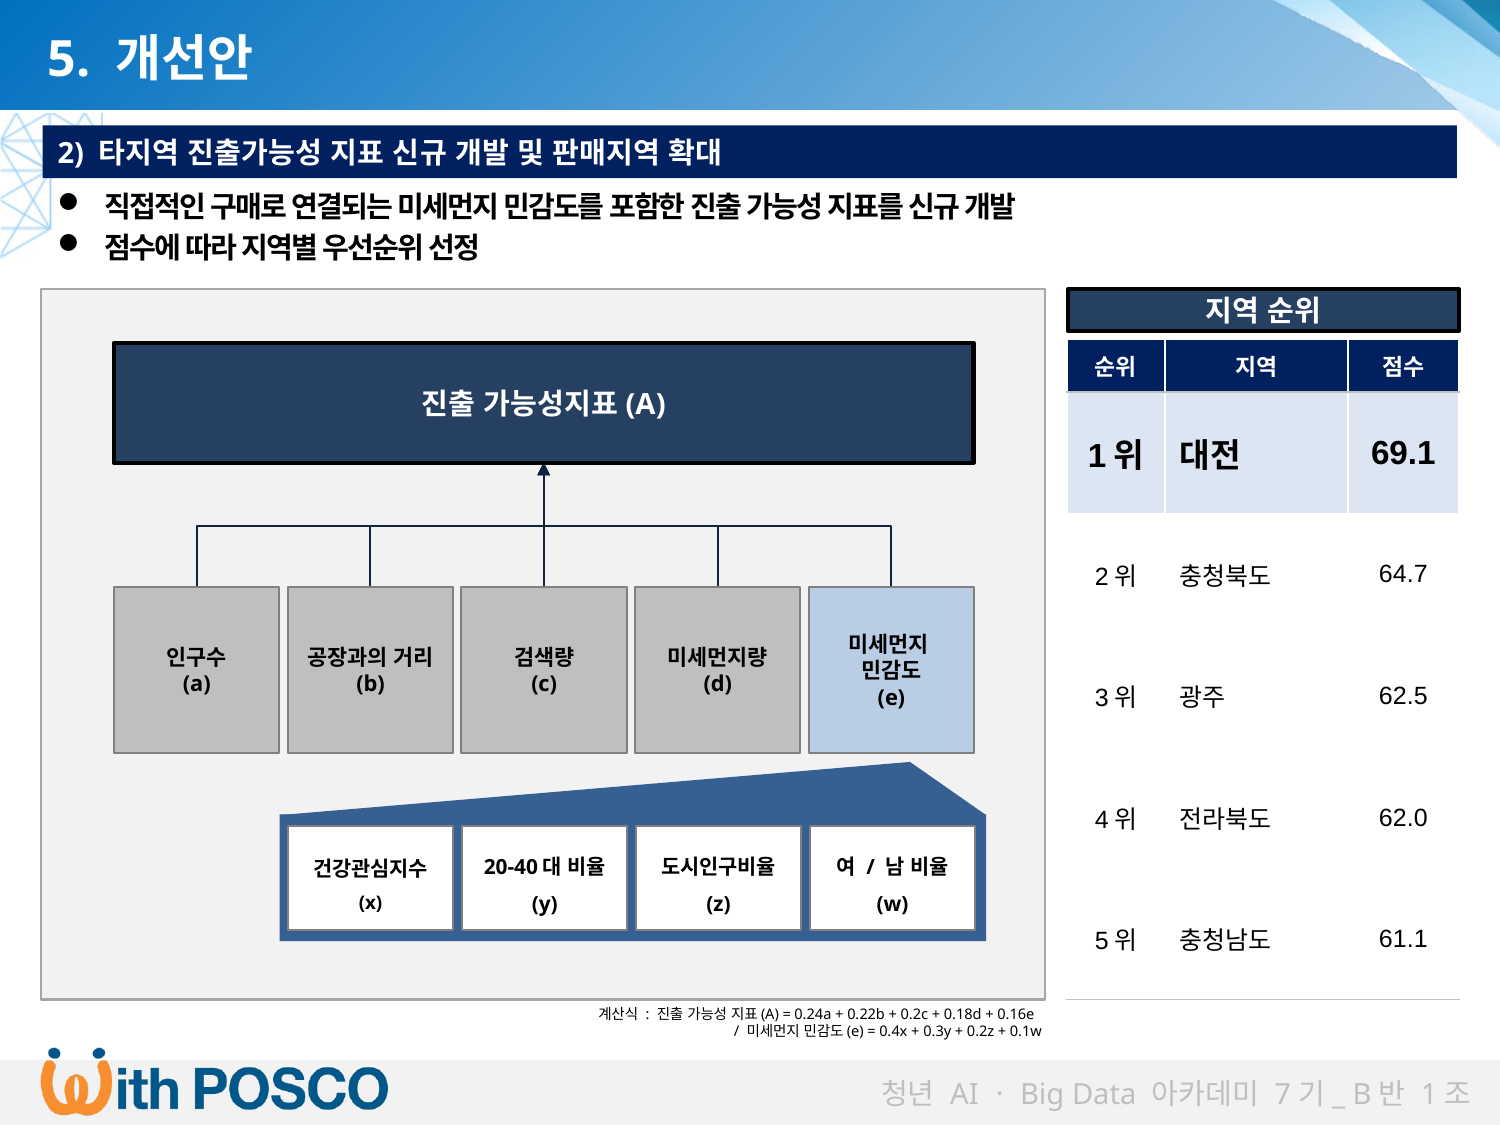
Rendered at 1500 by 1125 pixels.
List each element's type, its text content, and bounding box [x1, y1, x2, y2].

table_cell 대전 [1166, 393, 1347, 513]
table_cell 충청남도 [1166, 879, 1347, 999]
table_cell 64.7 [1349, 514, 1458, 634]
table_cell 69.1 [1349, 393, 1458, 513]
table_cell 1위 [1068, 393, 1164, 513]
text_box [40, 288, 1046, 1000]
table_cell 62.0 [1349, 757, 1458, 877]
table_cell 전라북도 [1166, 757, 1347, 877]
picture [0, 113, 160, 298]
table_cell 충청북도 [1166, 514, 1347, 634]
text_box 계산식 : 진출 가능성 지표(A) = 0.24a + 0.22b + 0.2c + 0.18d + 0.16e / 미세먼지 민감도(e) = 0.4x + 0.3y + 0.2z + 0.1w [166, 995, 1057, 1049]
table_cell 62.5 [1349, 636, 1458, 756]
text_box 5. 개선안 [32, 18, 1282, 95]
text_box 직접적인 구매로 연결되는 미세먼지 민감도를 포함한 진출 가능성 지표를 신규 개발 점수에 따라 지역별 우선순위 선정 [42, 180, 1459, 264]
table_cell 2위 [1068, 514, 1164, 634]
table_cell 4위 [1068, 757, 1164, 877]
text_box 2) 타지역 진출가능성 지표 신규 개발 및 판매지역 확대 [42, 125, 1457, 179]
text_box 지역 순위 [1066, 287, 1461, 333]
picture [1237, 0, 1500, 185]
table_header 순위 [1068, 340, 1164, 391]
picture [40, 1047, 389, 1116]
table_header 점수 [1349, 340, 1458, 391]
table_cell 광주 [1166, 636, 1347, 756]
table_header 지역 [1166, 340, 1347, 391]
table_cell 61.1 [1349, 879, 1458, 999]
table_cell 3위 [1068, 636, 1164, 756]
table_cell 5위 [1068, 879, 1164, 999]
